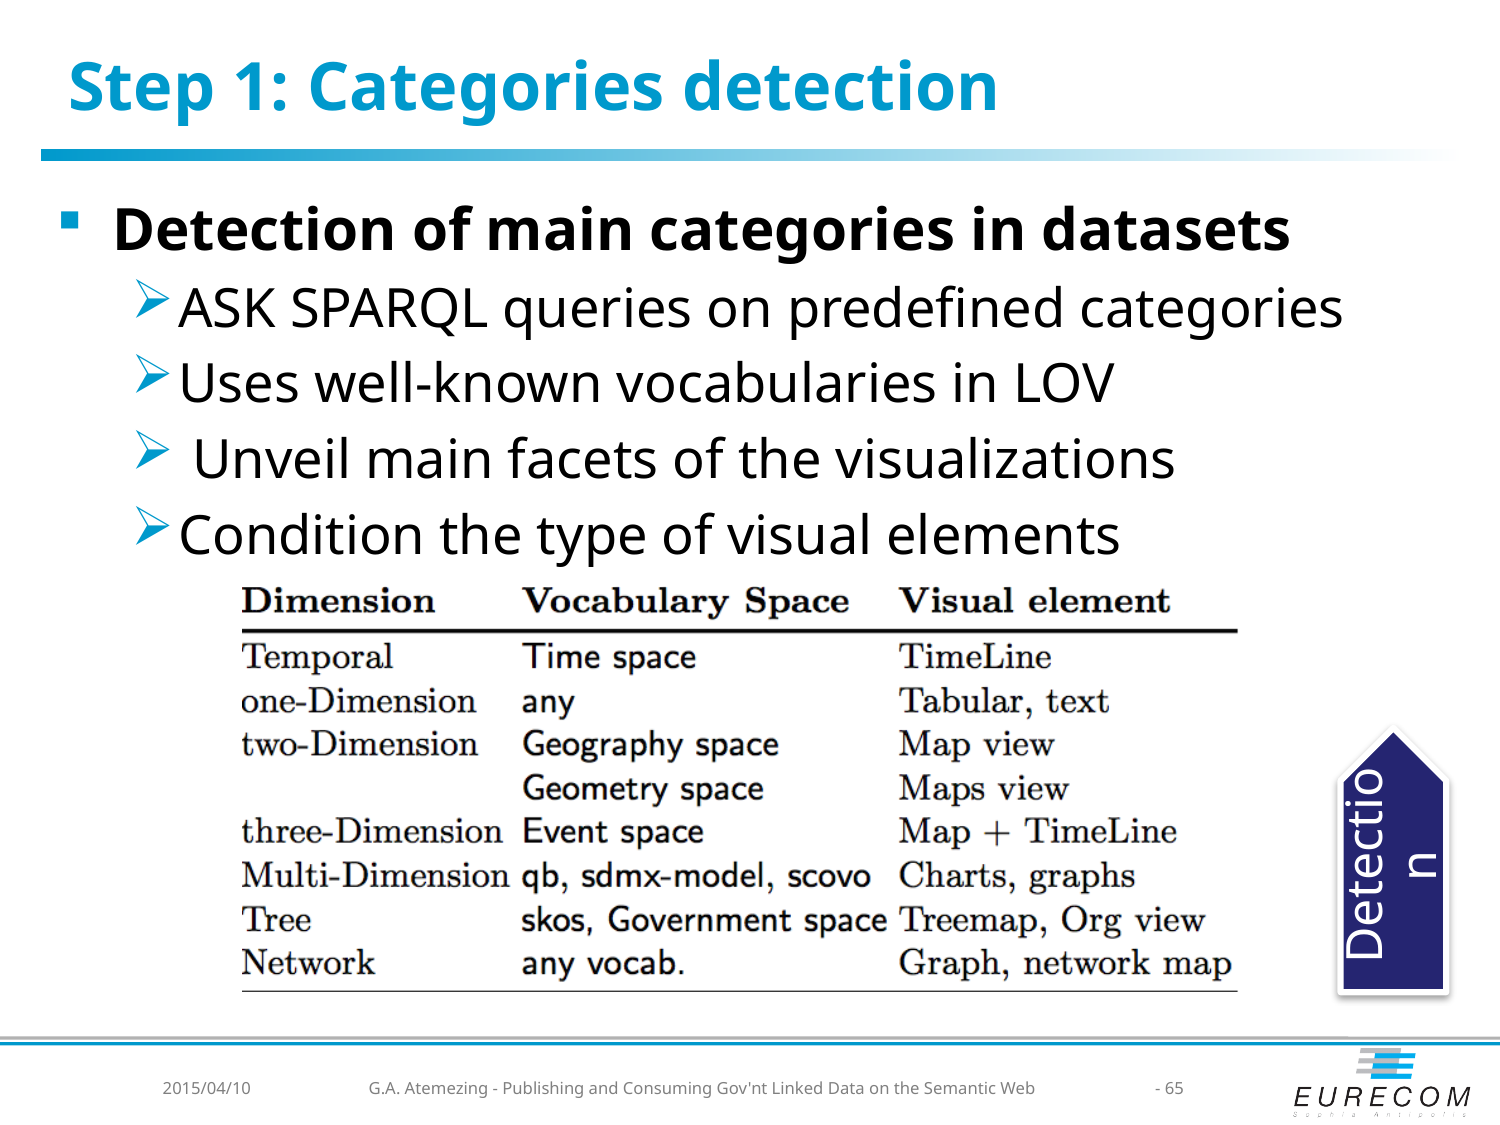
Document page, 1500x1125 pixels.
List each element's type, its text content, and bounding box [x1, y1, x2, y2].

picture [241, 585, 1240, 992]
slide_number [147, 1070, 325, 1103]
slide_number - 65 [1080, 1070, 1200, 1103]
title Step 1: Categories detection [52, 30, 1460, 138]
list Detection of main categories in datasets ASK SPARQL queries on predefined categories Uses well-known vocabularies in LOV Unveil main facets of the visualizations Condition the type of visual elements [40, 184, 1460, 587]
footer G.A. Atemezing - Publishing and Consuming Gov'nt Linked Data on the Semantic Web [336, 1070, 1069, 1107]
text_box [1260, 806, 1500, 914]
picture [1293, 1048, 1477, 1118]
